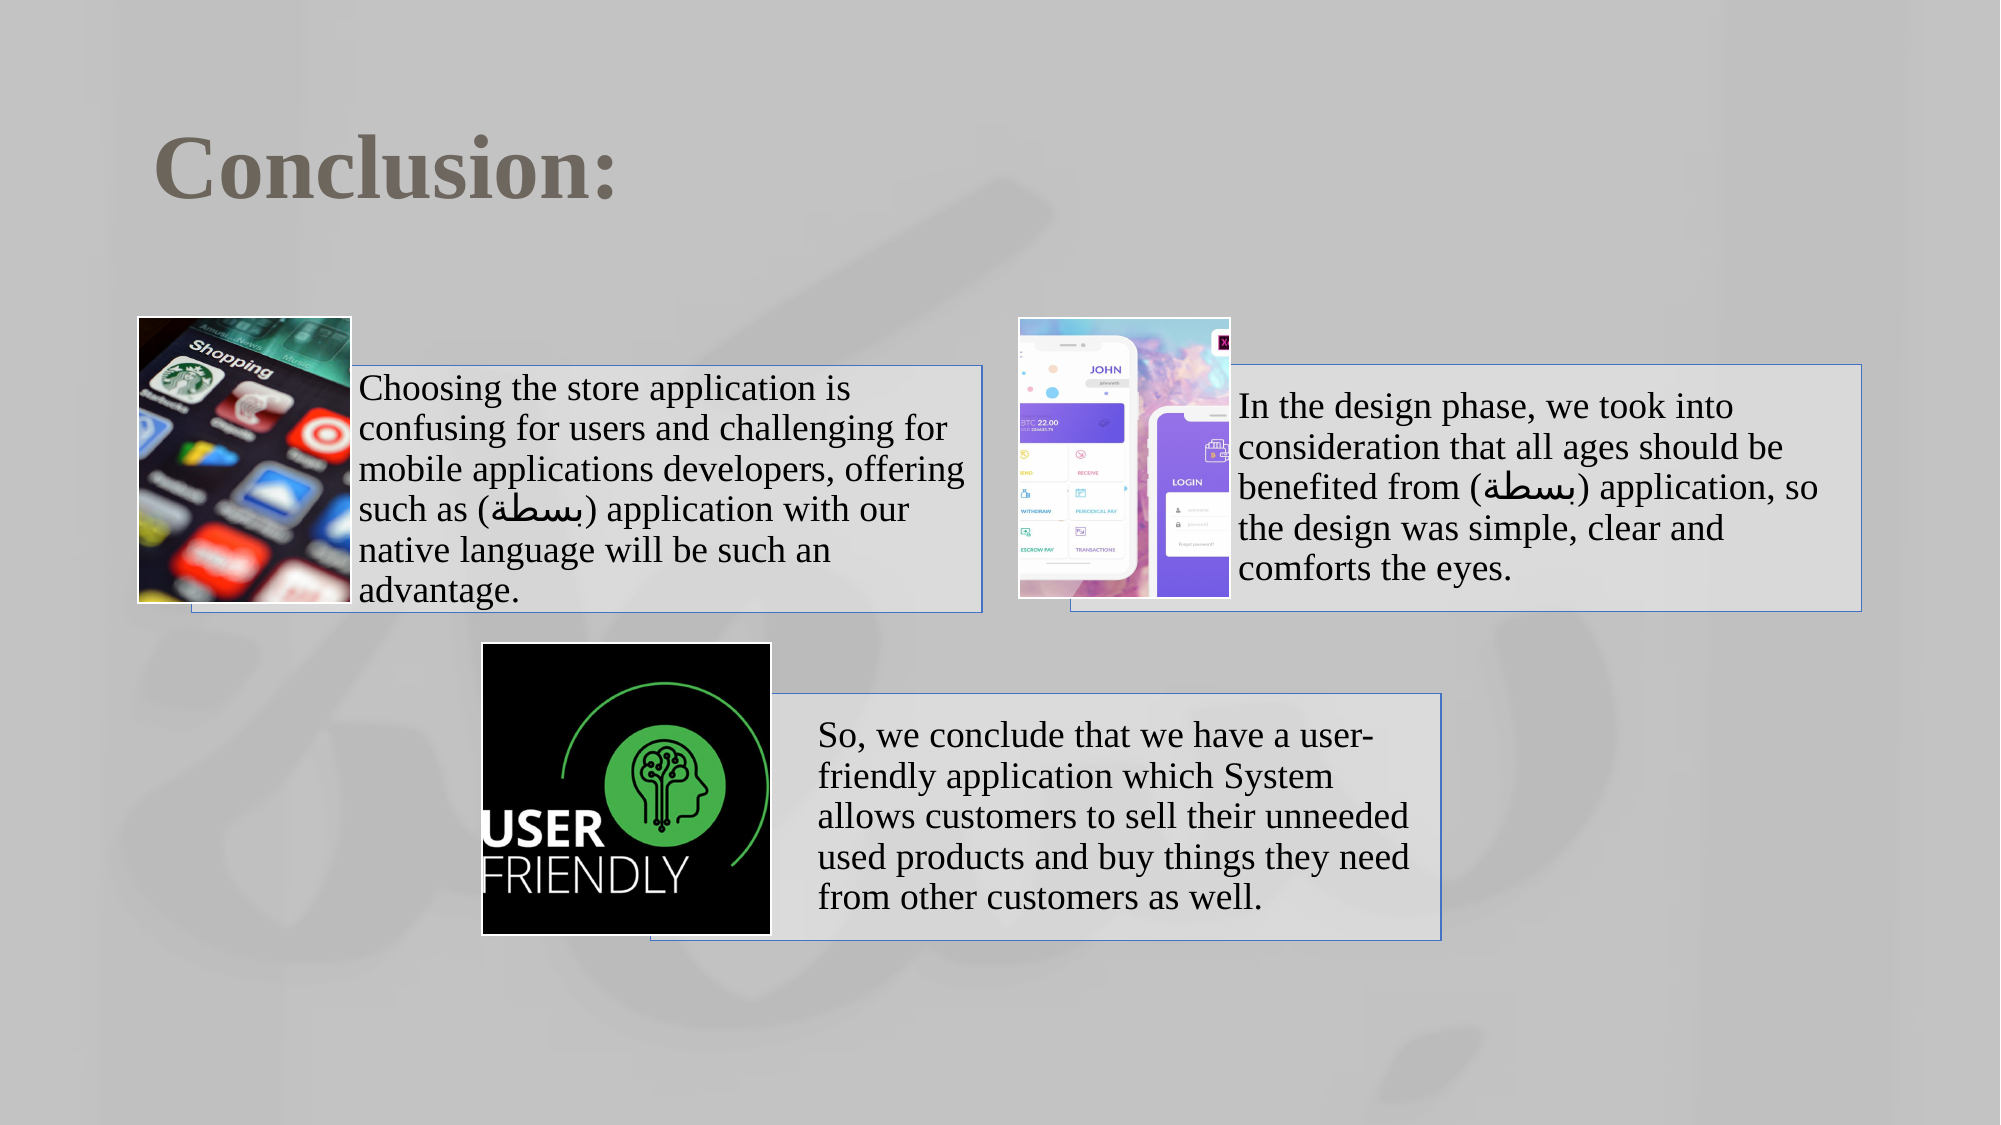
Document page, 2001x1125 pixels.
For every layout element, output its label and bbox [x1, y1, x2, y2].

list [137, 243, 1863, 1014]
picture [0, 0, 2000, 1125]
